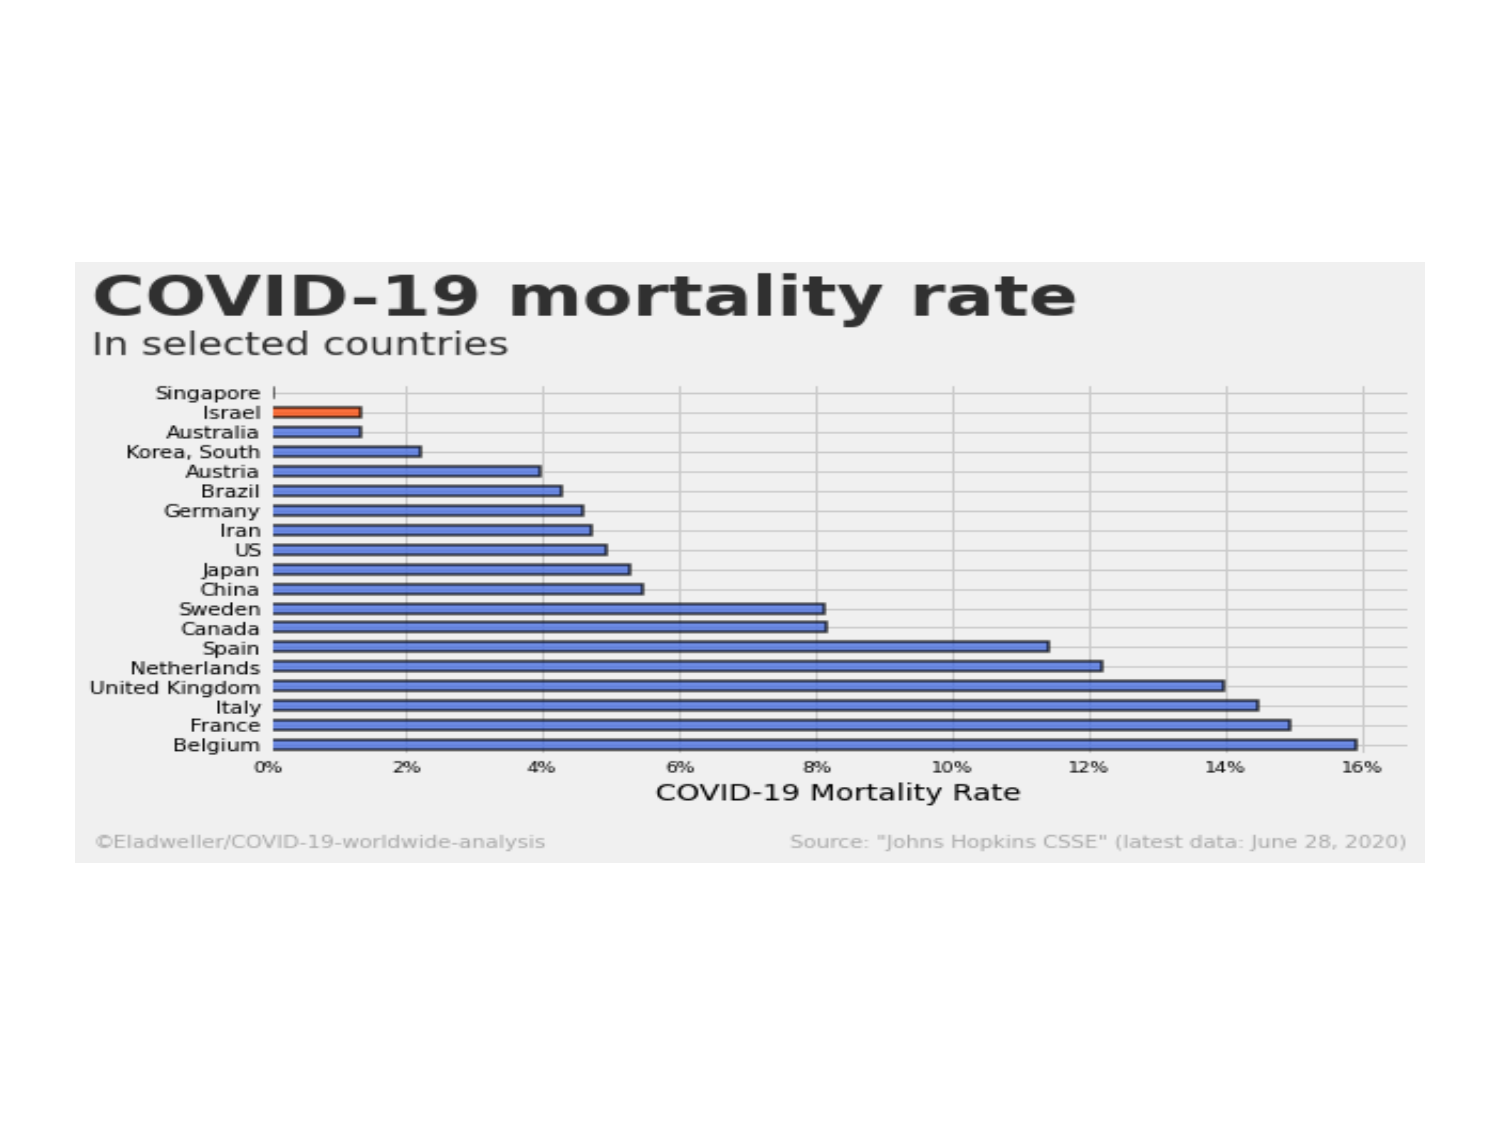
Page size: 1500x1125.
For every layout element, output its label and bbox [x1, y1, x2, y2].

picture [74, 262, 1426, 863]
